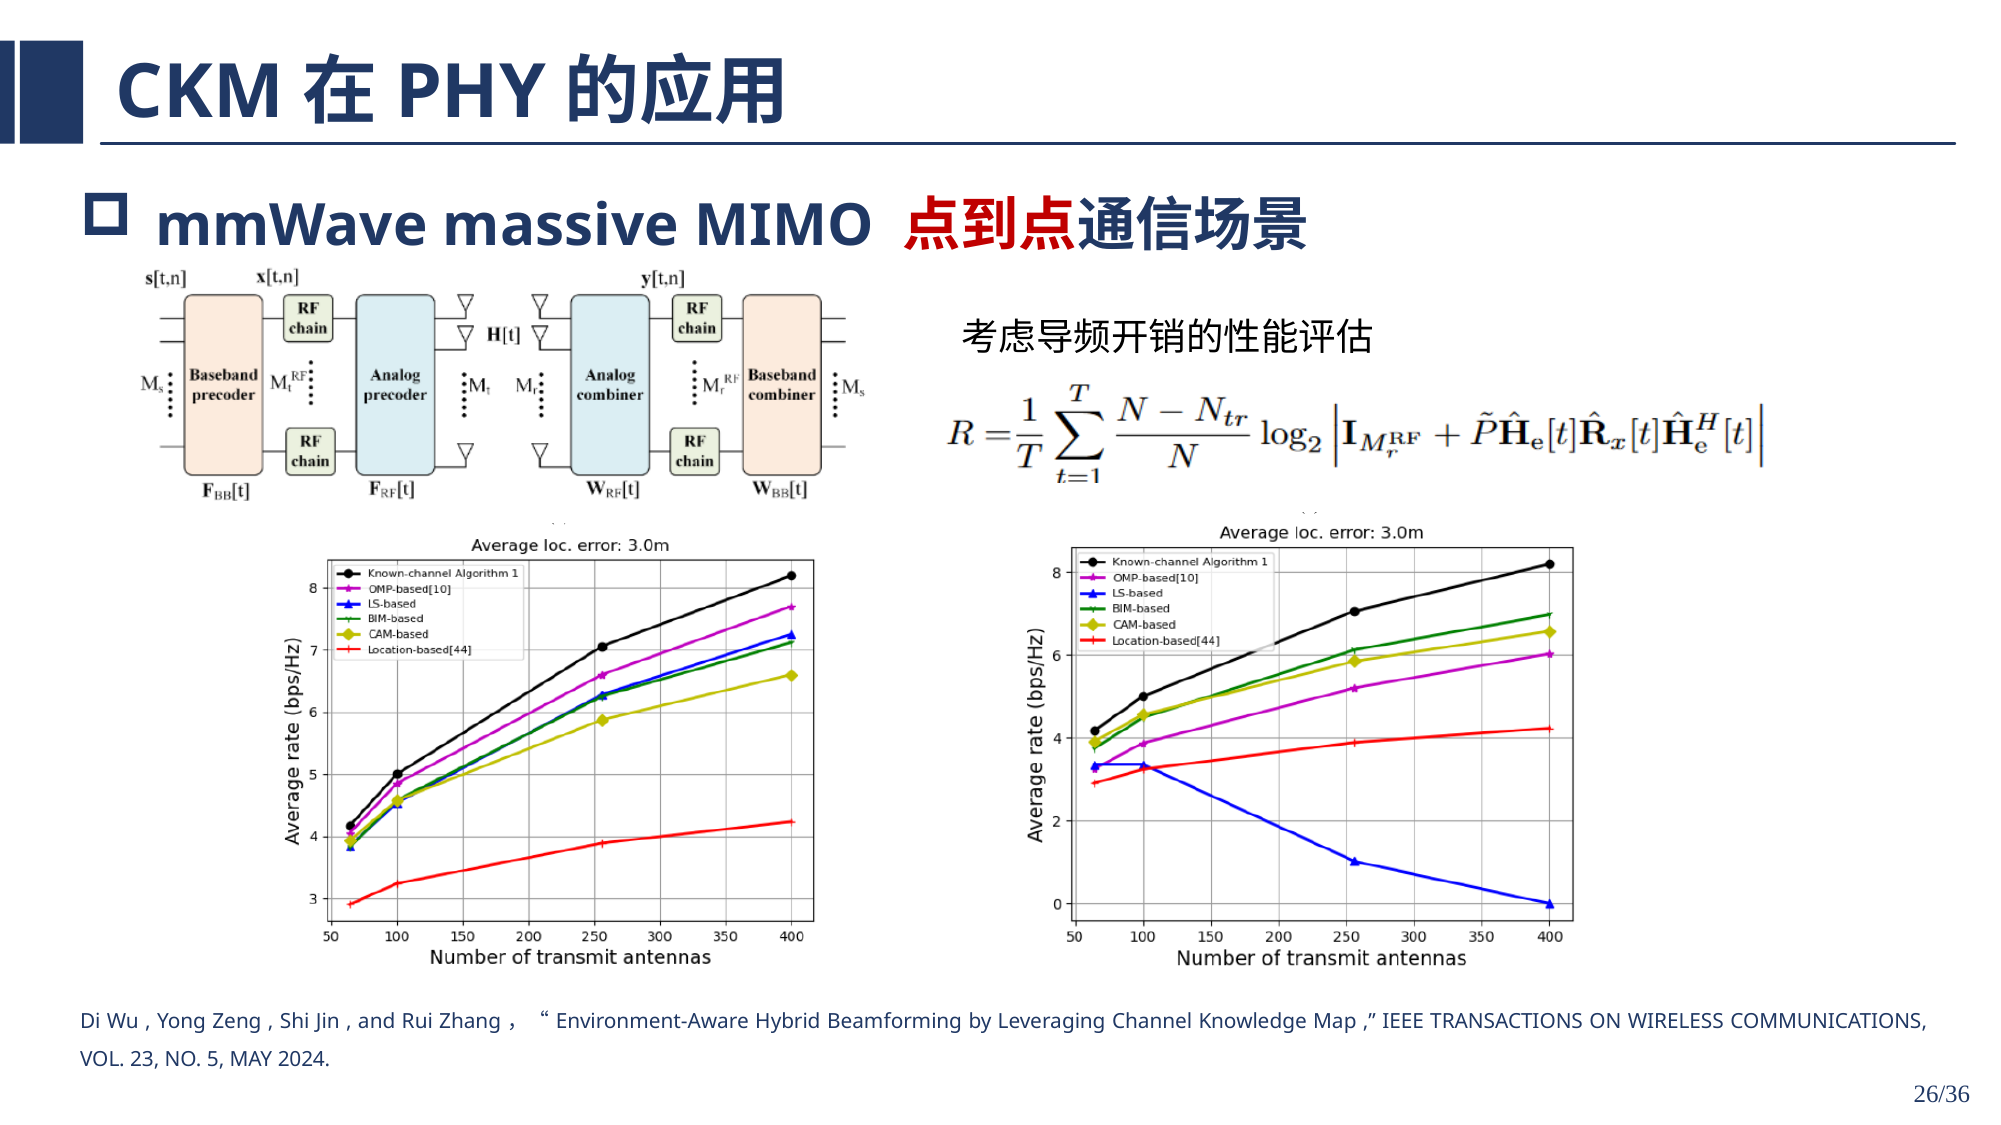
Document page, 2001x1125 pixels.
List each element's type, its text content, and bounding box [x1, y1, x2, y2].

text_box 考虑导频开销的性能评估 [946, 305, 1434, 365]
picture [263, 523, 856, 977]
text_box Di Wu , Yong Zeng , Shi Jin , and Rui Zhang，“Environment-Aware Hybrid Beamforming by Leveraging Channel Knowledge Map ,” IEEE TRANSACTIONS ON WIRELESS COMMUNICATIONS, VOL. 23, NO. 5, MAY 2024. [65, 988, 1943, 1125]
picture [1011, 512, 1582, 982]
picture [109, 252, 888, 513]
slide_number 26/36 [1943, 1062, 1986, 1123]
picture [907, 382, 1788, 483]
title CKM在PHY的应用 [100, 33, 1594, 144]
text_box mmWave massive MIMO 点到点通信场景 [65, 144, 1852, 276]
